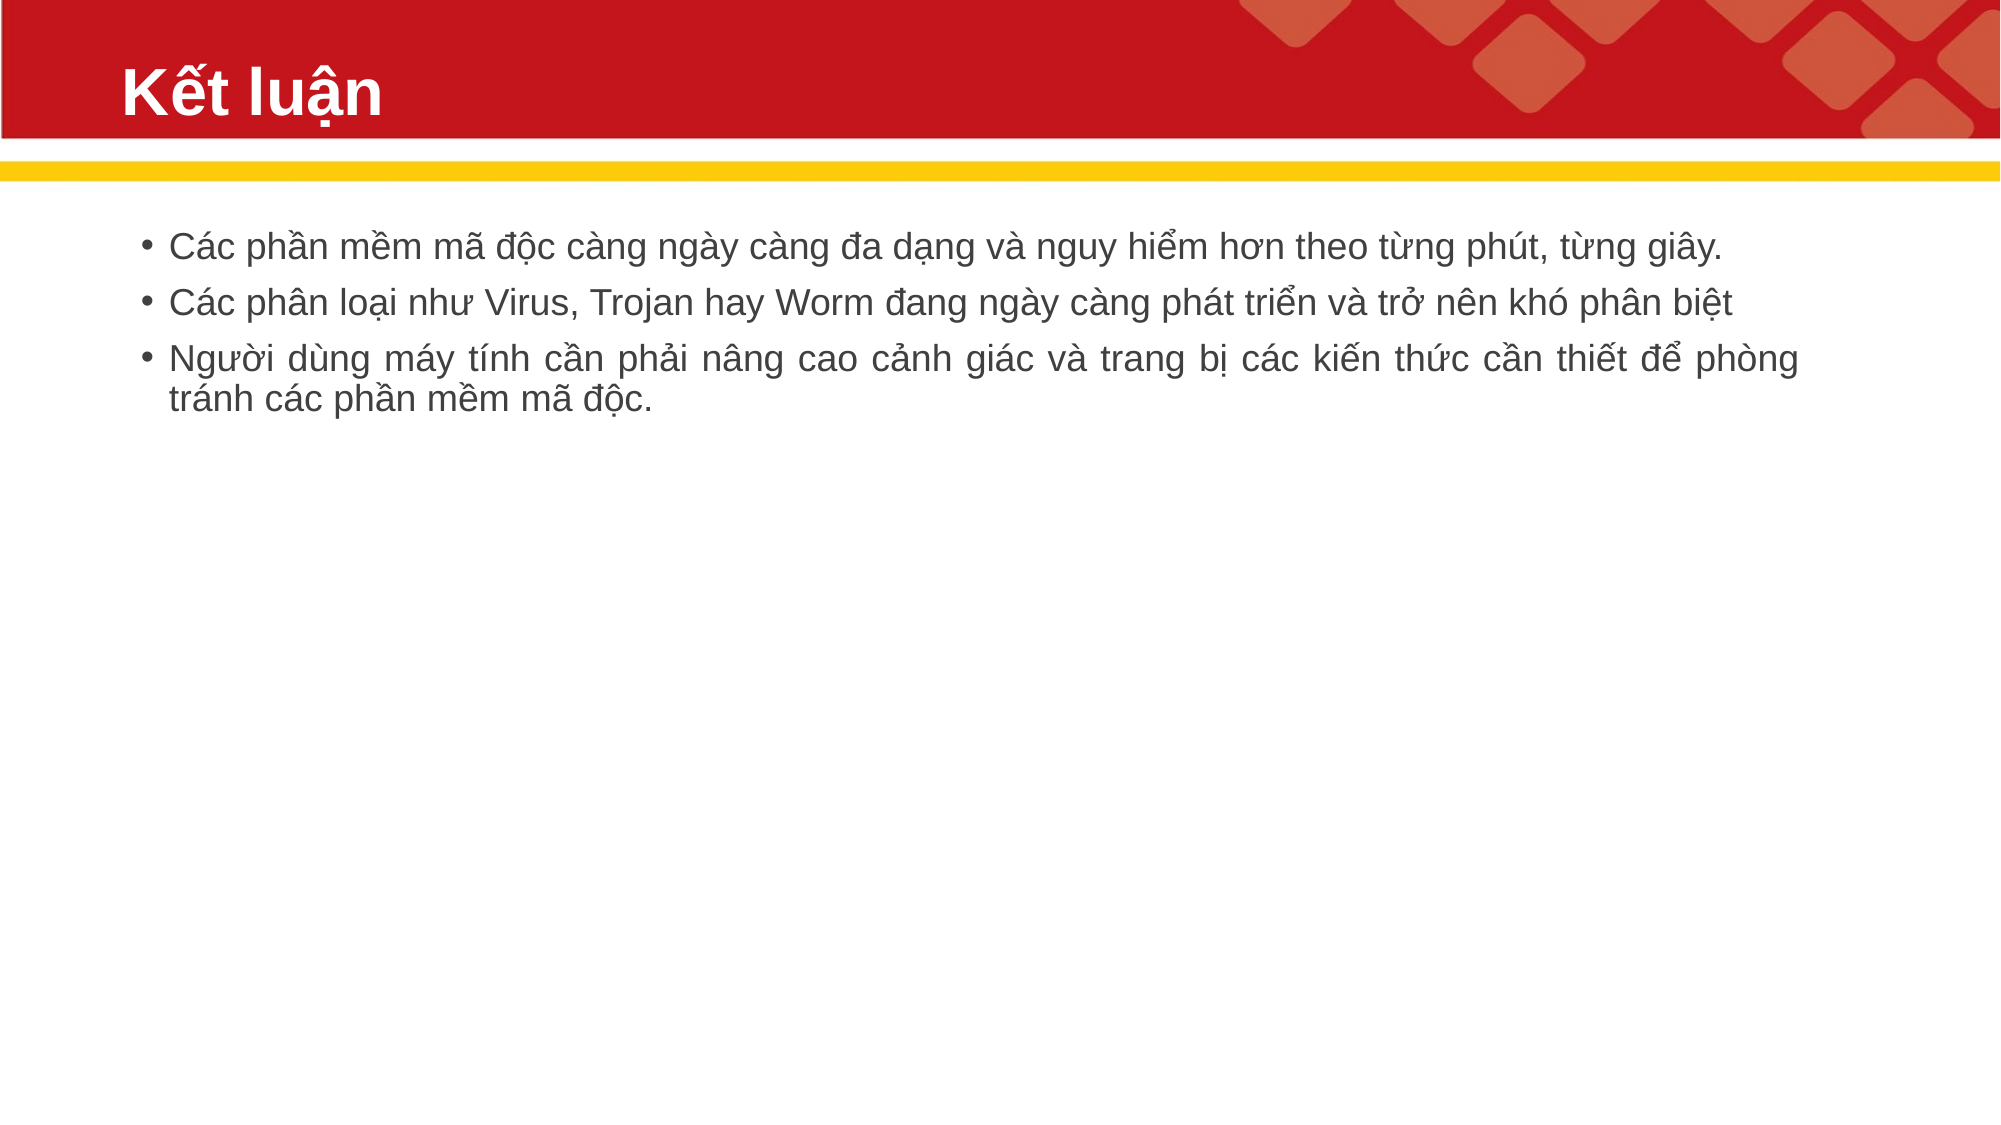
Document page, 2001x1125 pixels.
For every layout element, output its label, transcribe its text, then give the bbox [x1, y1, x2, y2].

picture [0, 0, 2001, 1125]
list Các phần mềm mã độc càng ngày càng đa dạng và nguy hiểm hơn theo từng phút, từng giây. Các phân loại như Virus, Trojan hay Worm đang ngày càng phát triển và trở nên khó phân biệt Người dùng máy tính cần phải nâng cao cảnh giác và trang bị các kiến thức cần thiết để phòng tránh các phần mềm mã độc. [125, 219, 1815, 1024]
title Kết luận [106, 0, 1863, 204]
